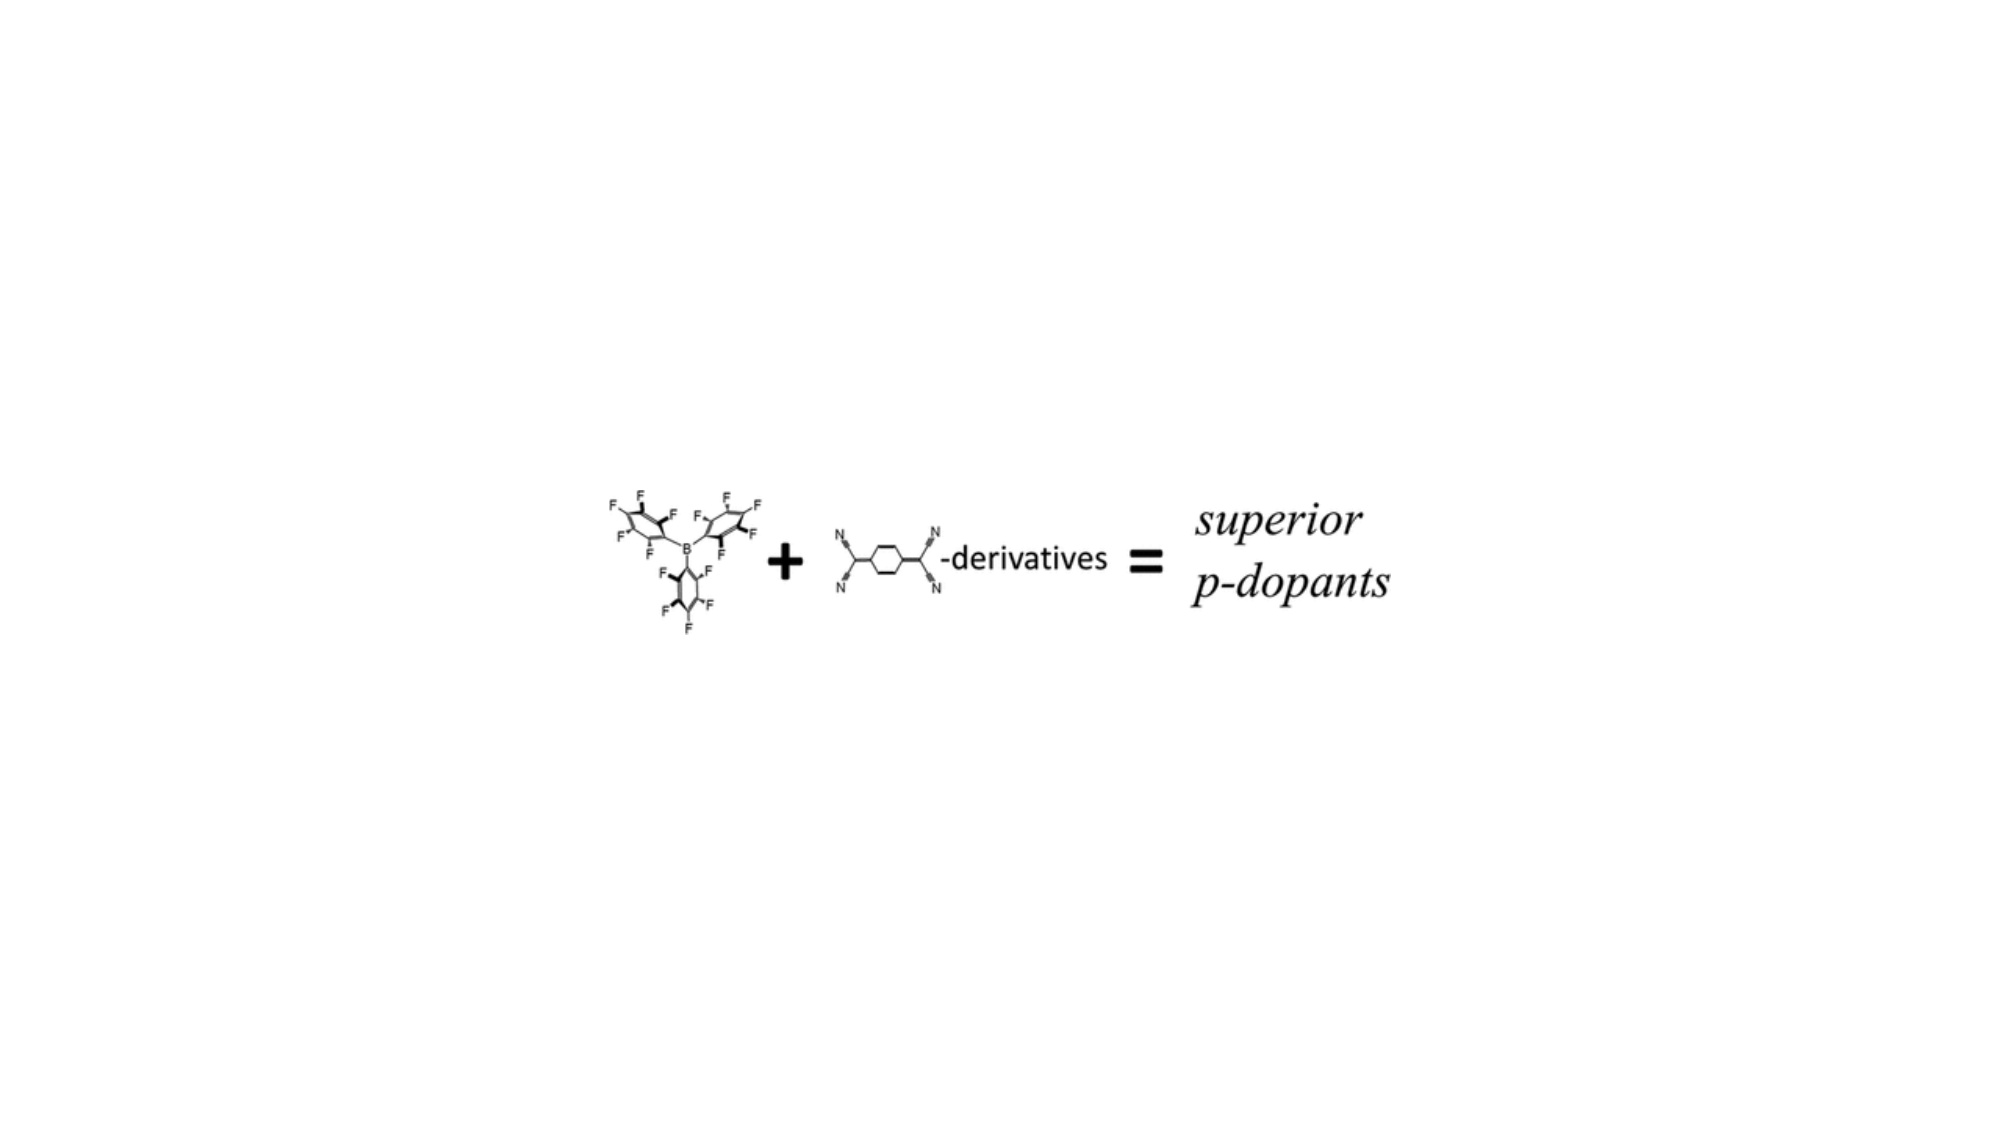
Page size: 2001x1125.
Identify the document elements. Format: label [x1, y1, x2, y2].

picture [609, 490, 1391, 635]
